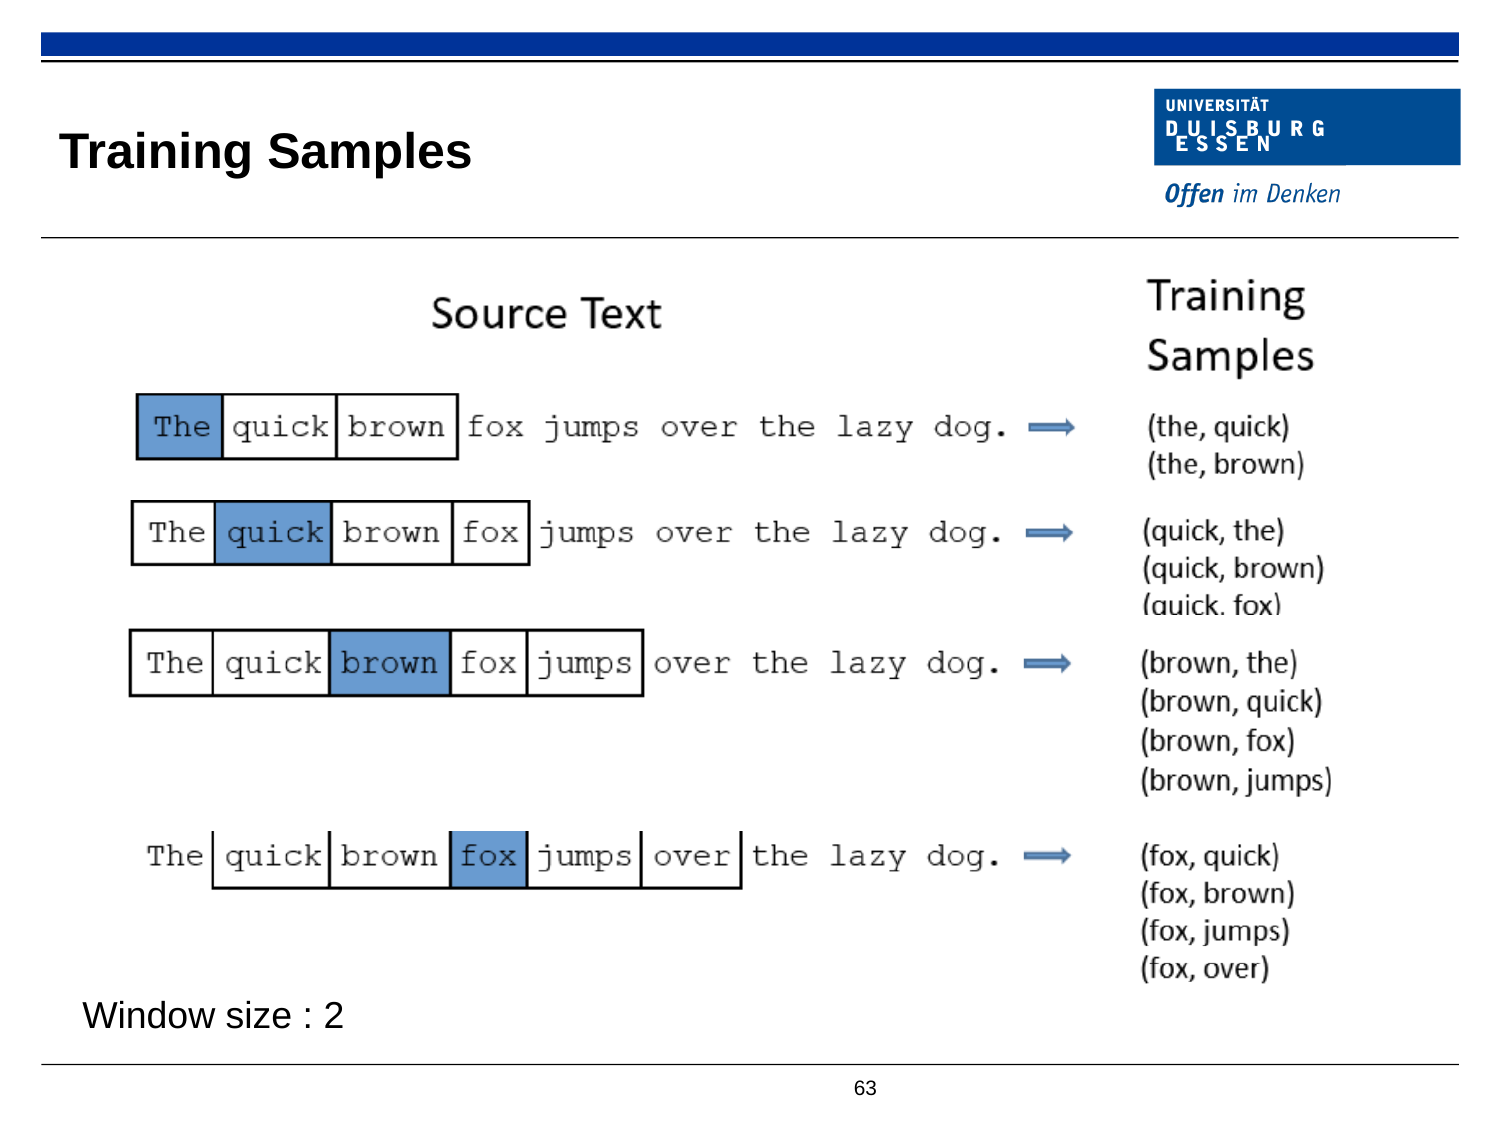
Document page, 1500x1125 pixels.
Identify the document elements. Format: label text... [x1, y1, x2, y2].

title Training Samples [58, 79, 1126, 218]
picture [105, 622, 1348, 811]
picture [107, 464, 1351, 616]
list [112, 247, 1355, 500]
picture [1154, 80, 1461, 213]
text_box Window size : 2 [67, 984, 360, 1044]
picture [105, 830, 1348, 1000]
